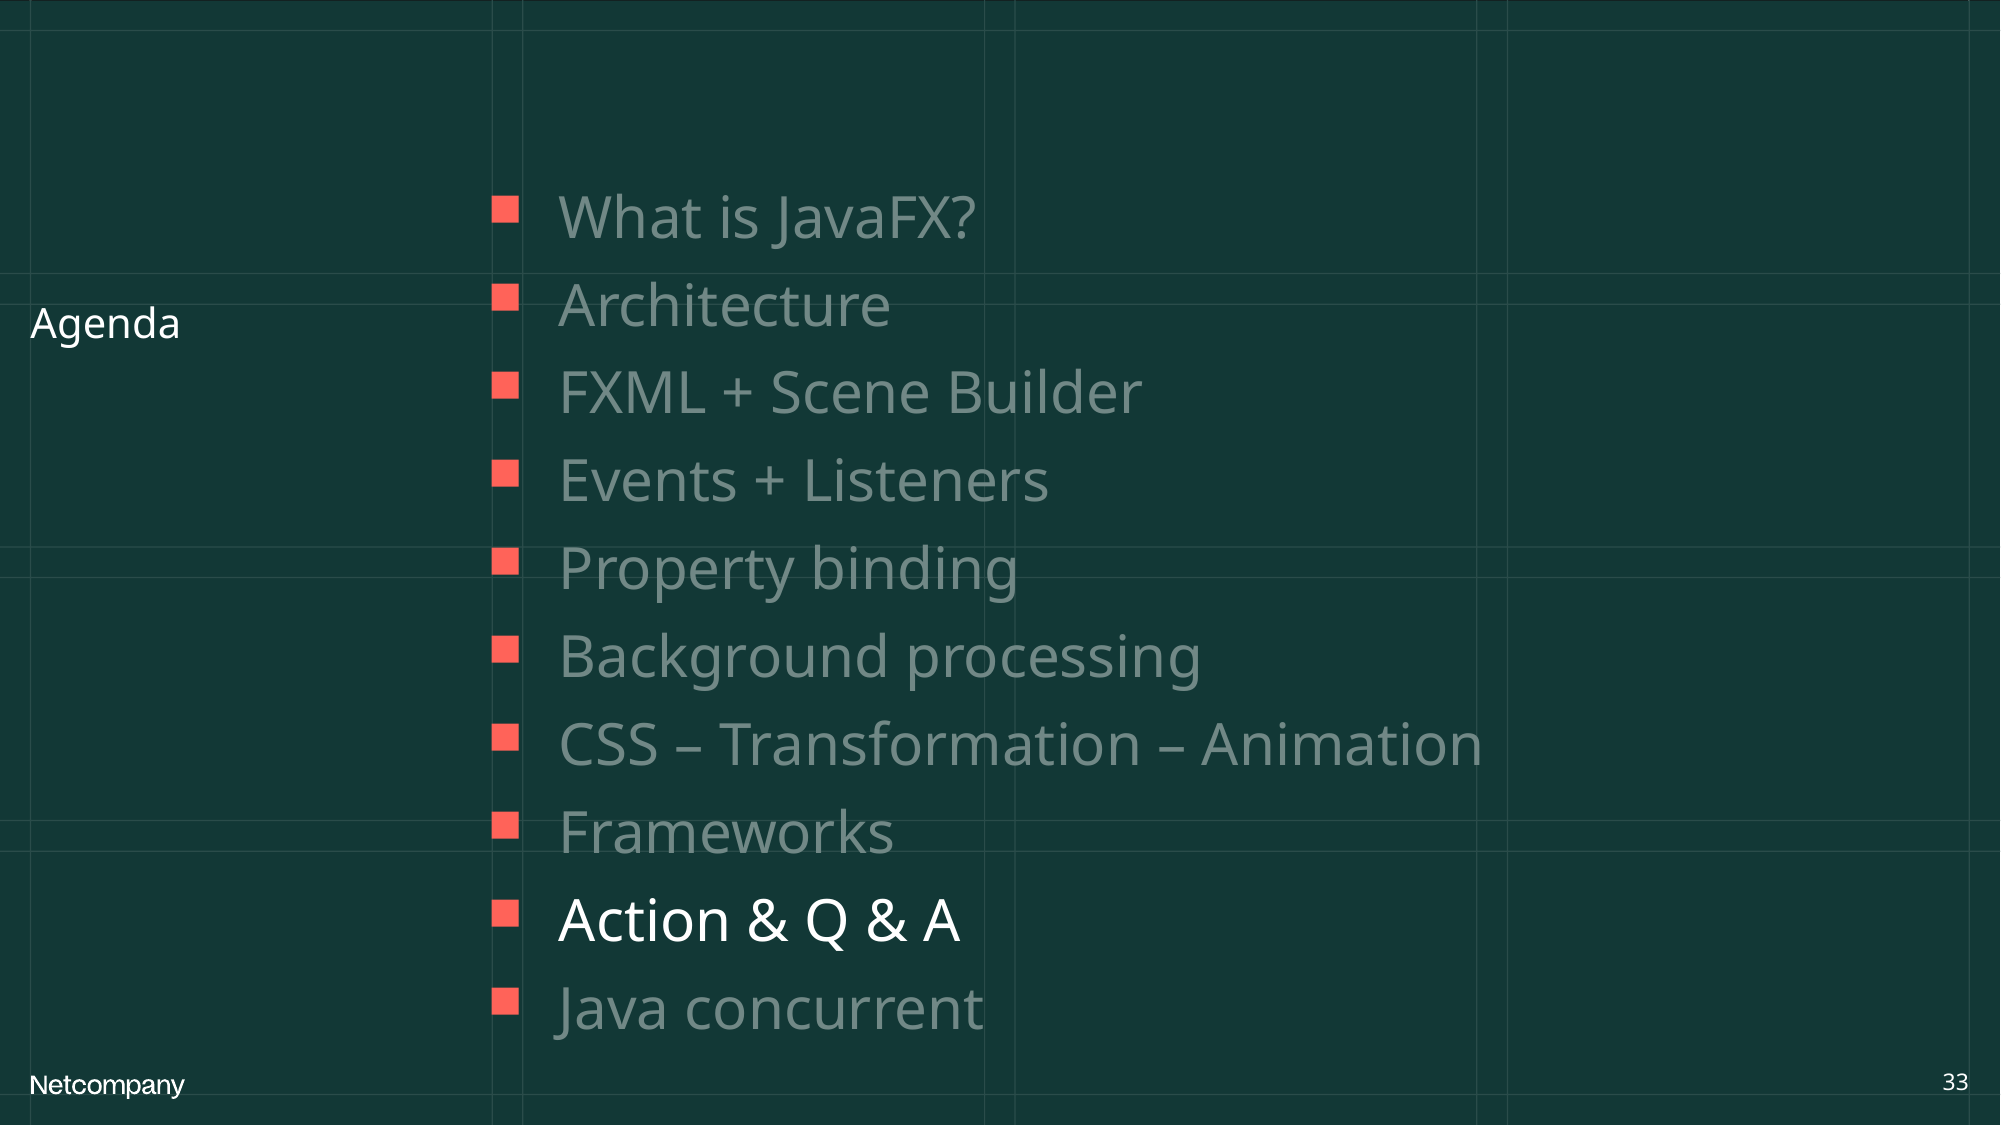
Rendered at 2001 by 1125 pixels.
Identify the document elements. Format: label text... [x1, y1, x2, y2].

slide_number 33 [1910, 1062, 1970, 1095]
list What is JavaFX? Architecture FXML + Scene Builder Events + Listeners Property binding Background processing CSS – Transformation – Animation Frameworks Action & Q & A Java concurrent [487, 170, 1970, 1060]
